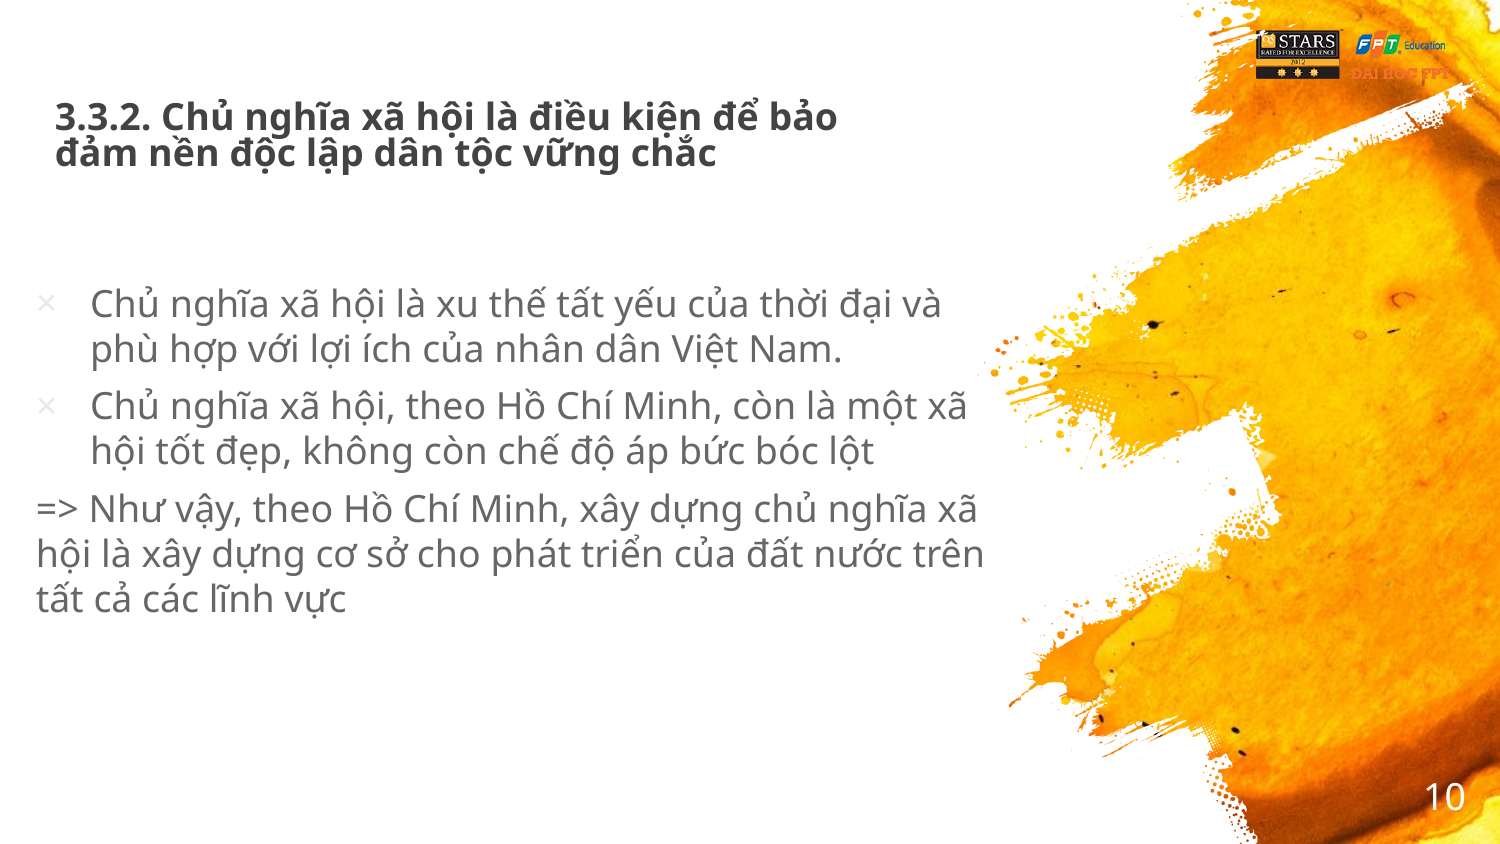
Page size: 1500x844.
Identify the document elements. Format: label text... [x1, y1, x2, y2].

list Chủ nghĩa xã hội là xu thế tất yếu của thời đại và phù hợp với lợi ích của nhân dân Việt Nam. Chủ nghĩa xã hội, theo Hồ Chí Minh, còn là một xã hội tốt đẹp, không còn chế độ áp bức bóc lột => Như vậy, theo Hồ Chí Minh, xây dựng chủ nghĩa xã hội là xây dựng cơ sở cho phát triển của đất nước trên tất cả các lĩnh vực [0, 264, 1022, 698]
picture [0, 0, 1500, 844]
slide_number 10 [1391, 766, 1482, 832]
title 3.3.2. Chủ nghĩa xã hội là điều kiện để bảo đảm nền độc lập dân tộc vững chắc [39, 48, 944, 189]
